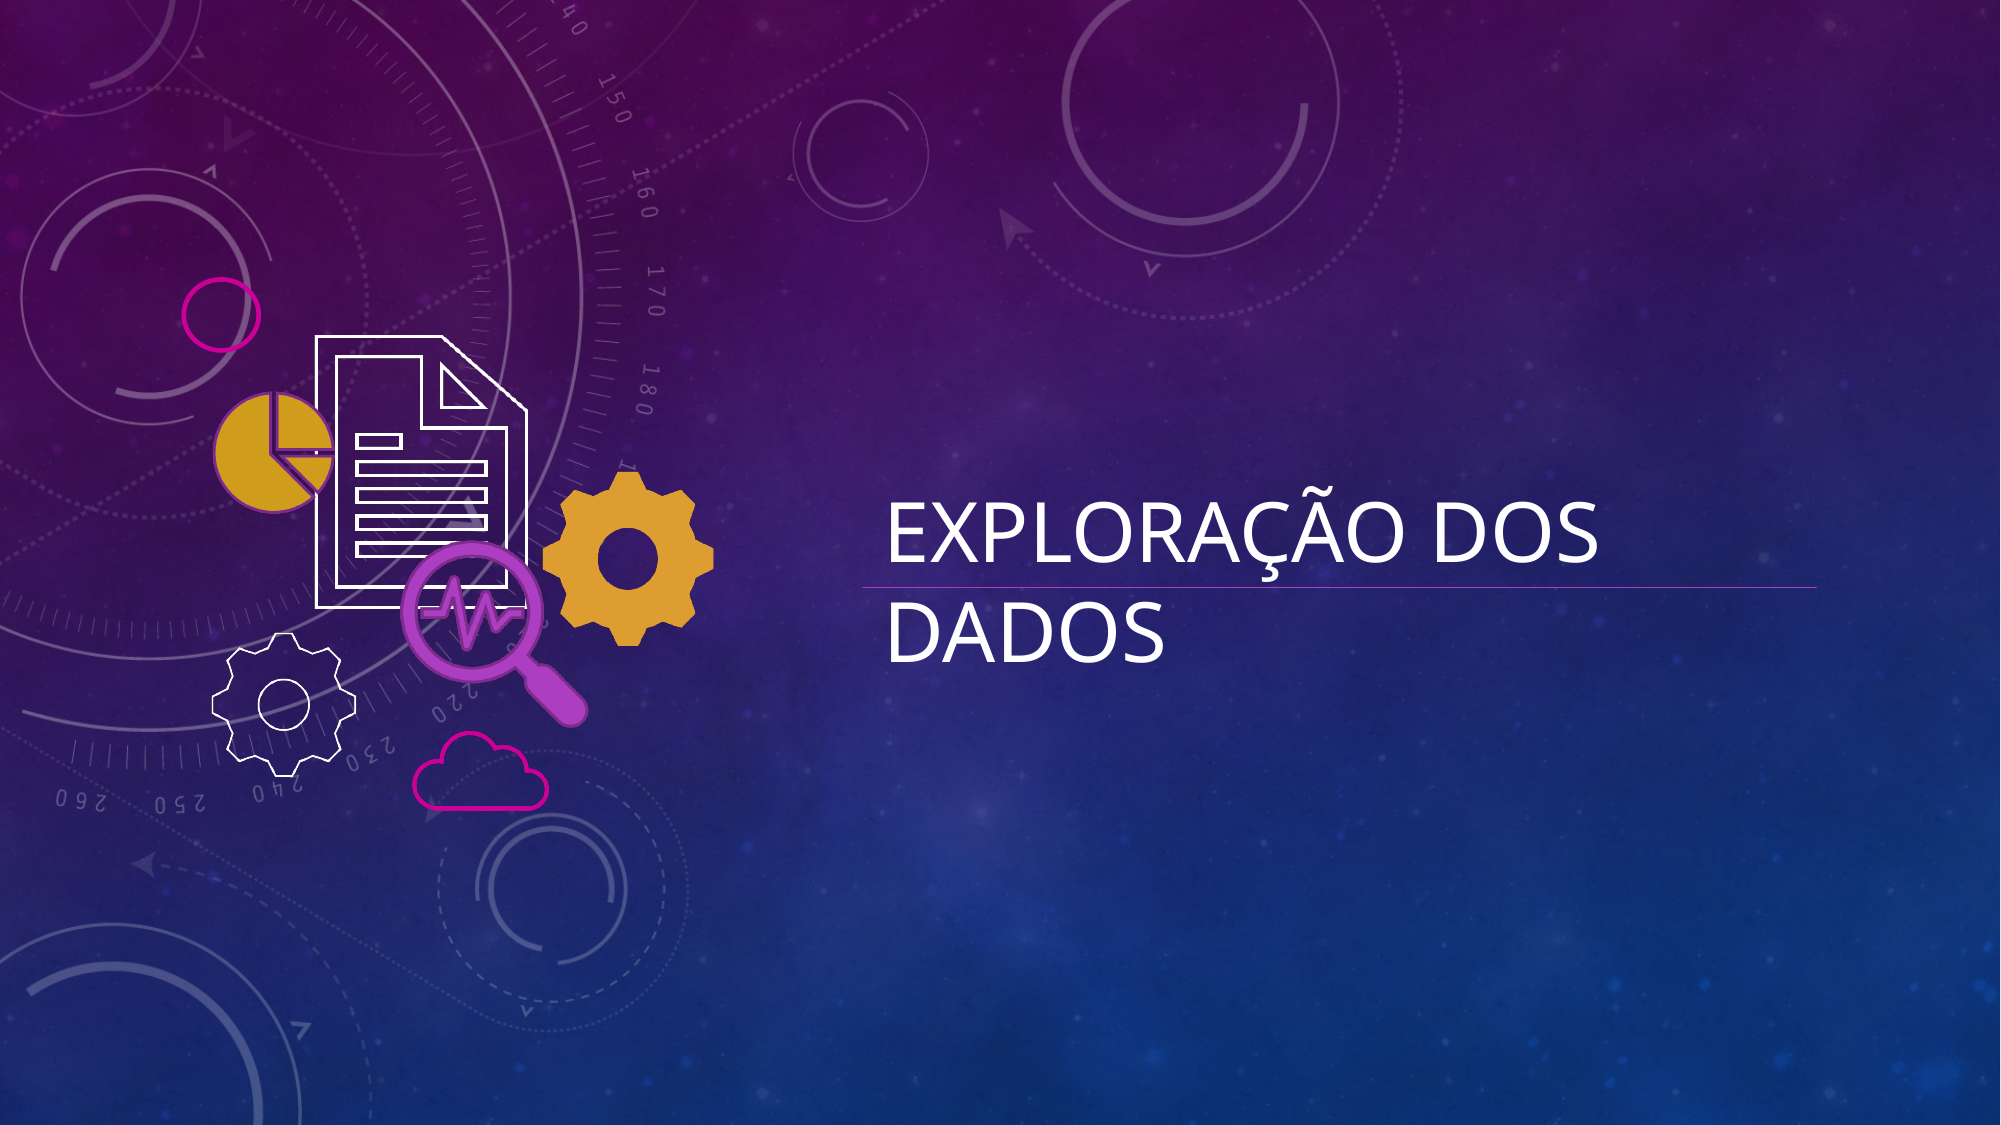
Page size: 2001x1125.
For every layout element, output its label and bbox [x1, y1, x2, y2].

picture [0, 0, 2001, 1125]
text_box [183, 279, 1911, 846]
